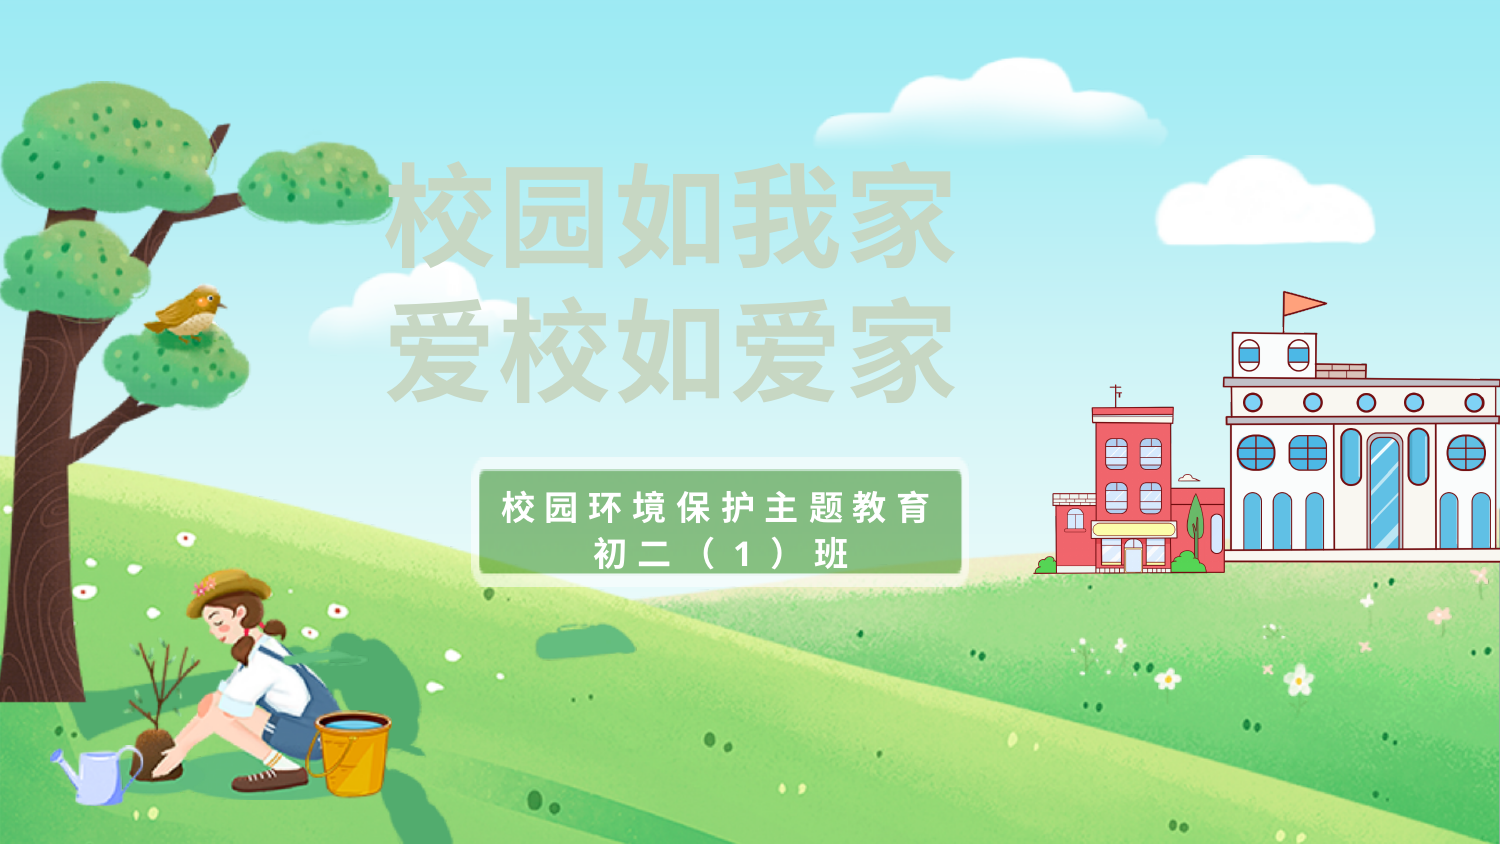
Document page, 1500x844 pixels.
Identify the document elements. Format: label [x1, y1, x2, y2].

text_box [471, 456, 969, 589]
picture [0, 0, 1500, 844]
